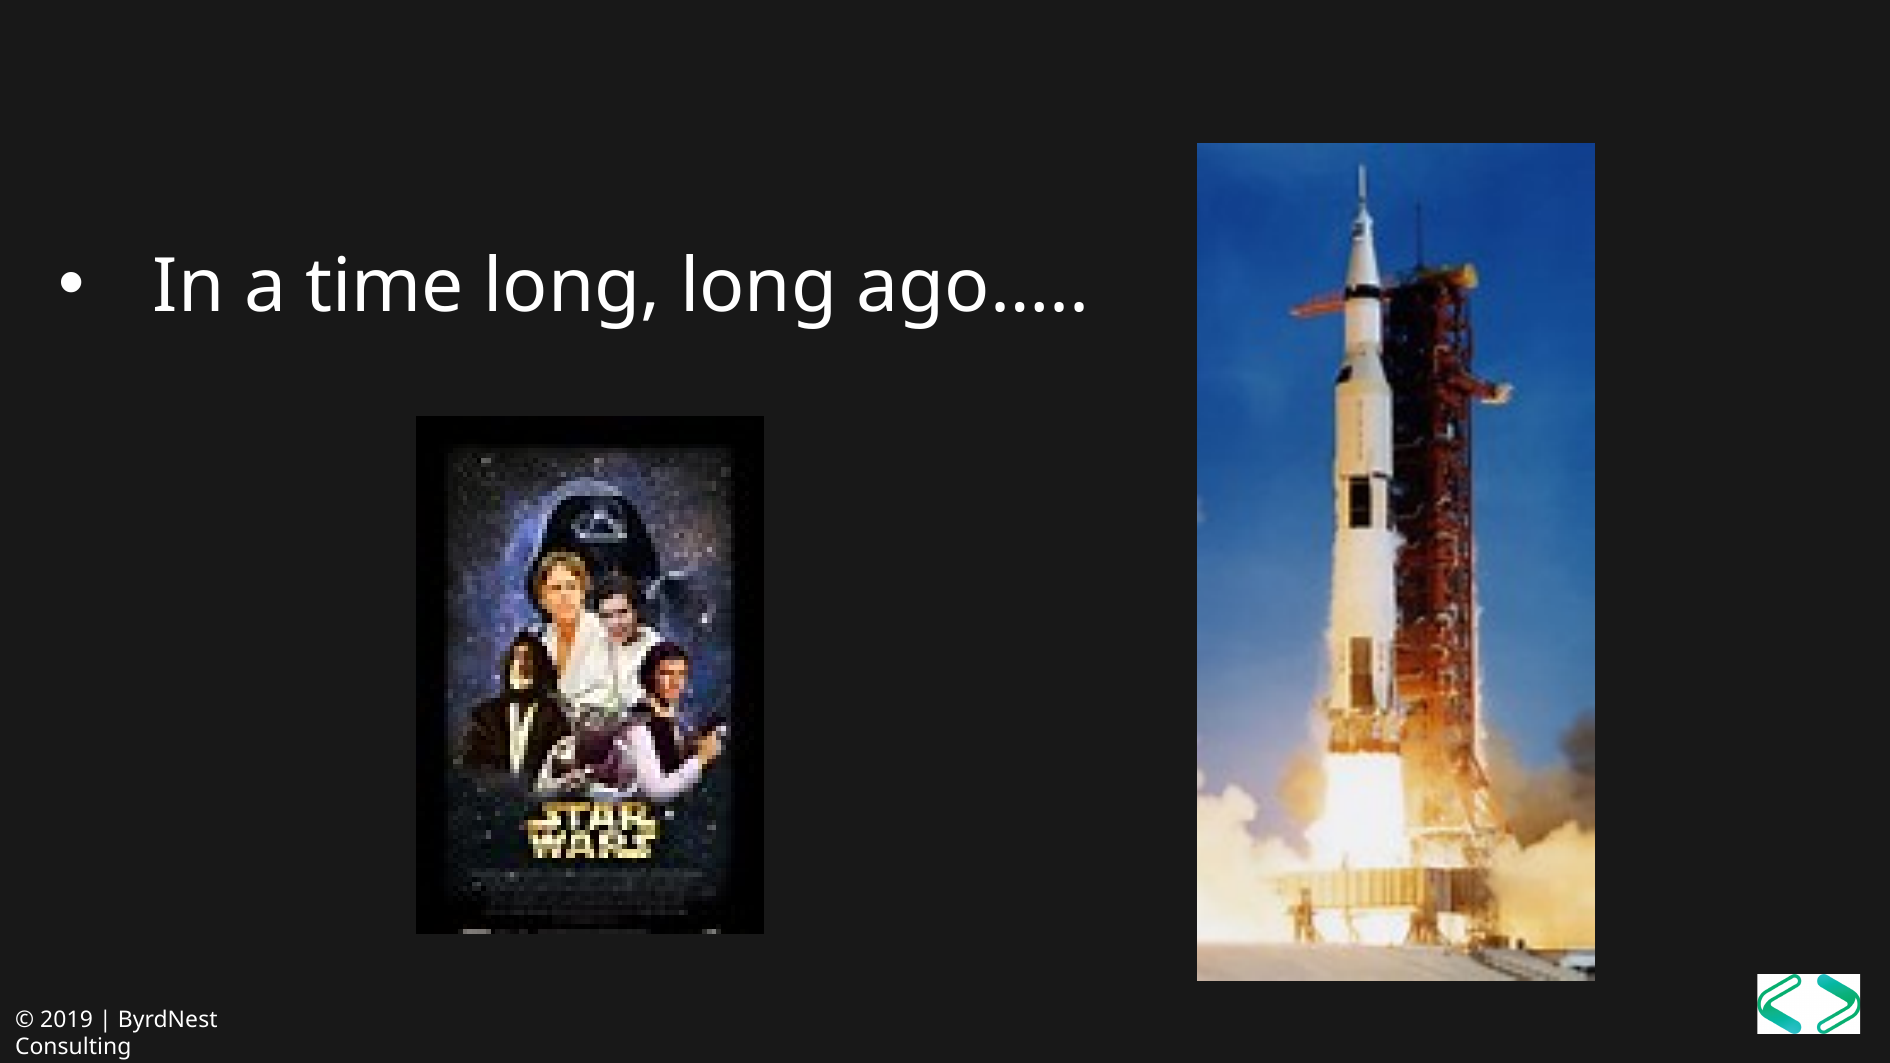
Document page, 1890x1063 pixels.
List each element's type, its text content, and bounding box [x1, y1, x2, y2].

list In a time long, long ago….. [59, 236, 1831, 1004]
picture [1197, 142, 1595, 981]
text_box © 2019 | ByrdNest Consulting [0, 1001, 337, 1062]
picture [415, 415, 765, 934]
